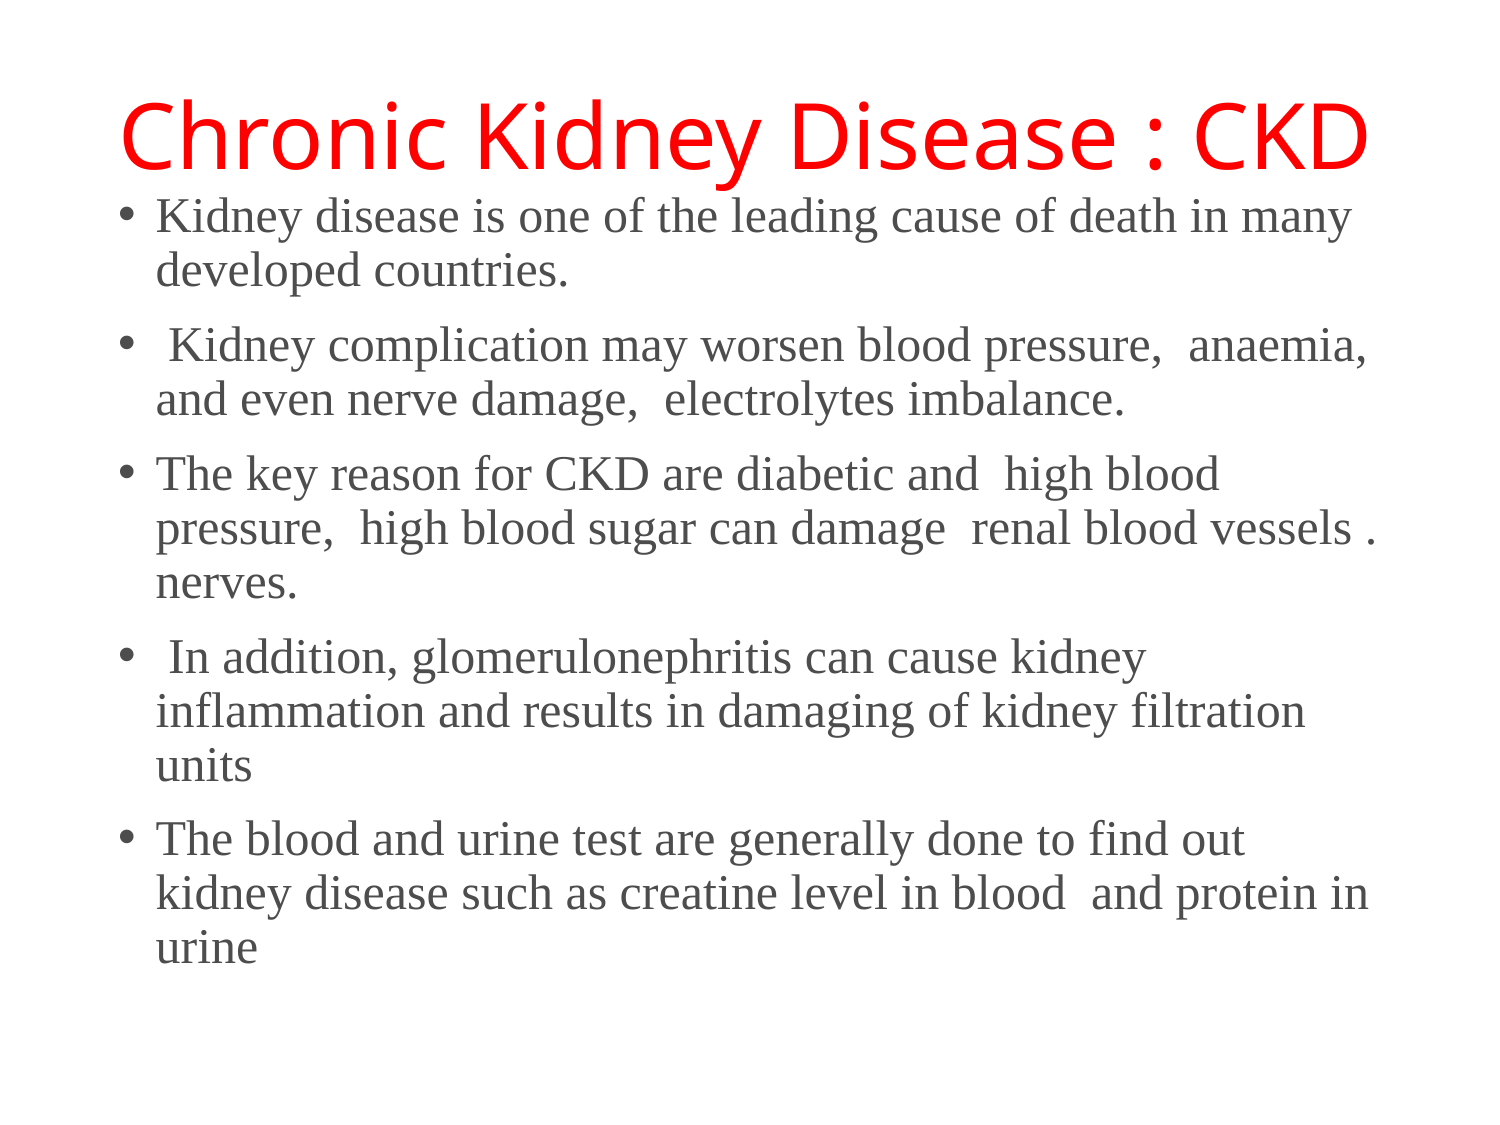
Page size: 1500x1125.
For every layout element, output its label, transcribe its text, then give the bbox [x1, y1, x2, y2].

title Chronic Kidney Disease : CKD [103, 59, 1397, 182]
list Kidney disease is one of the leading cause of death in many developed countries. Kidney complication may worsen blood pressure, anaemia, and even nerve damage, electrolytes imbalance. The key reason for CKD are diabetic and high blood pressure, high blood sugar can damage renal blood vessels . nerves. In addition, glomerulonephritis can cause kidney inflammation and results in damaging of kidney filtration units The blood and urine test are generally done to find out kidney disease such as creatine level in blood and protein in urine [103, 182, 1397, 1014]
